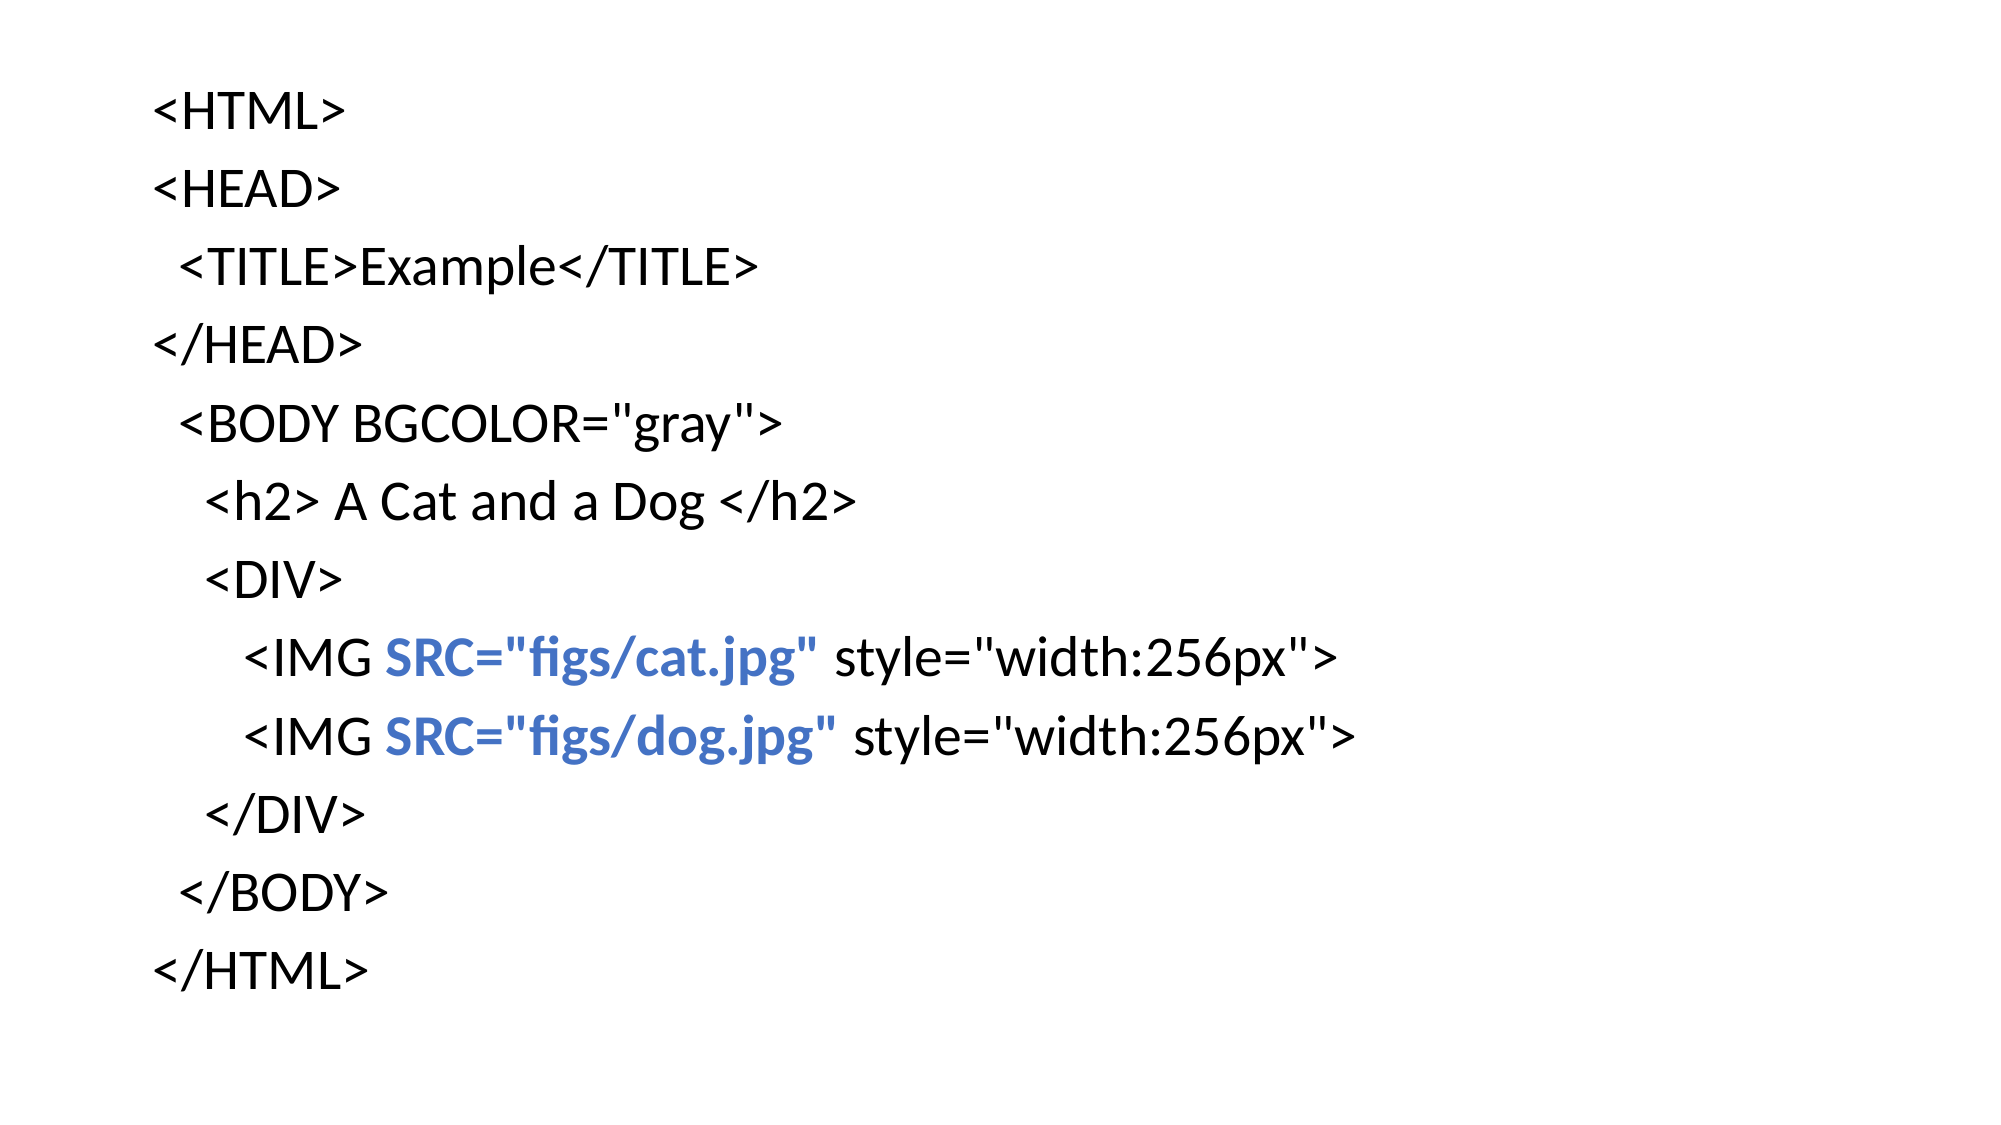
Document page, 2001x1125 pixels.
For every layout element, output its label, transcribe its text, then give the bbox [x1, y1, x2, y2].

list <HTML> <HEAD> <TITLE>Example</TITLE> </HEAD> <BODY BGCOLOR="gray"> <h2> A Cat and a Dog </h2> <DIV> <IMG SRC="figs/cat.jpg" style="width:256px"> <IMG SRC="figs/dog.jpg" style="width:256px"> </DIV> </BODY> </HTML> [137, 71, 1863, 1014]
